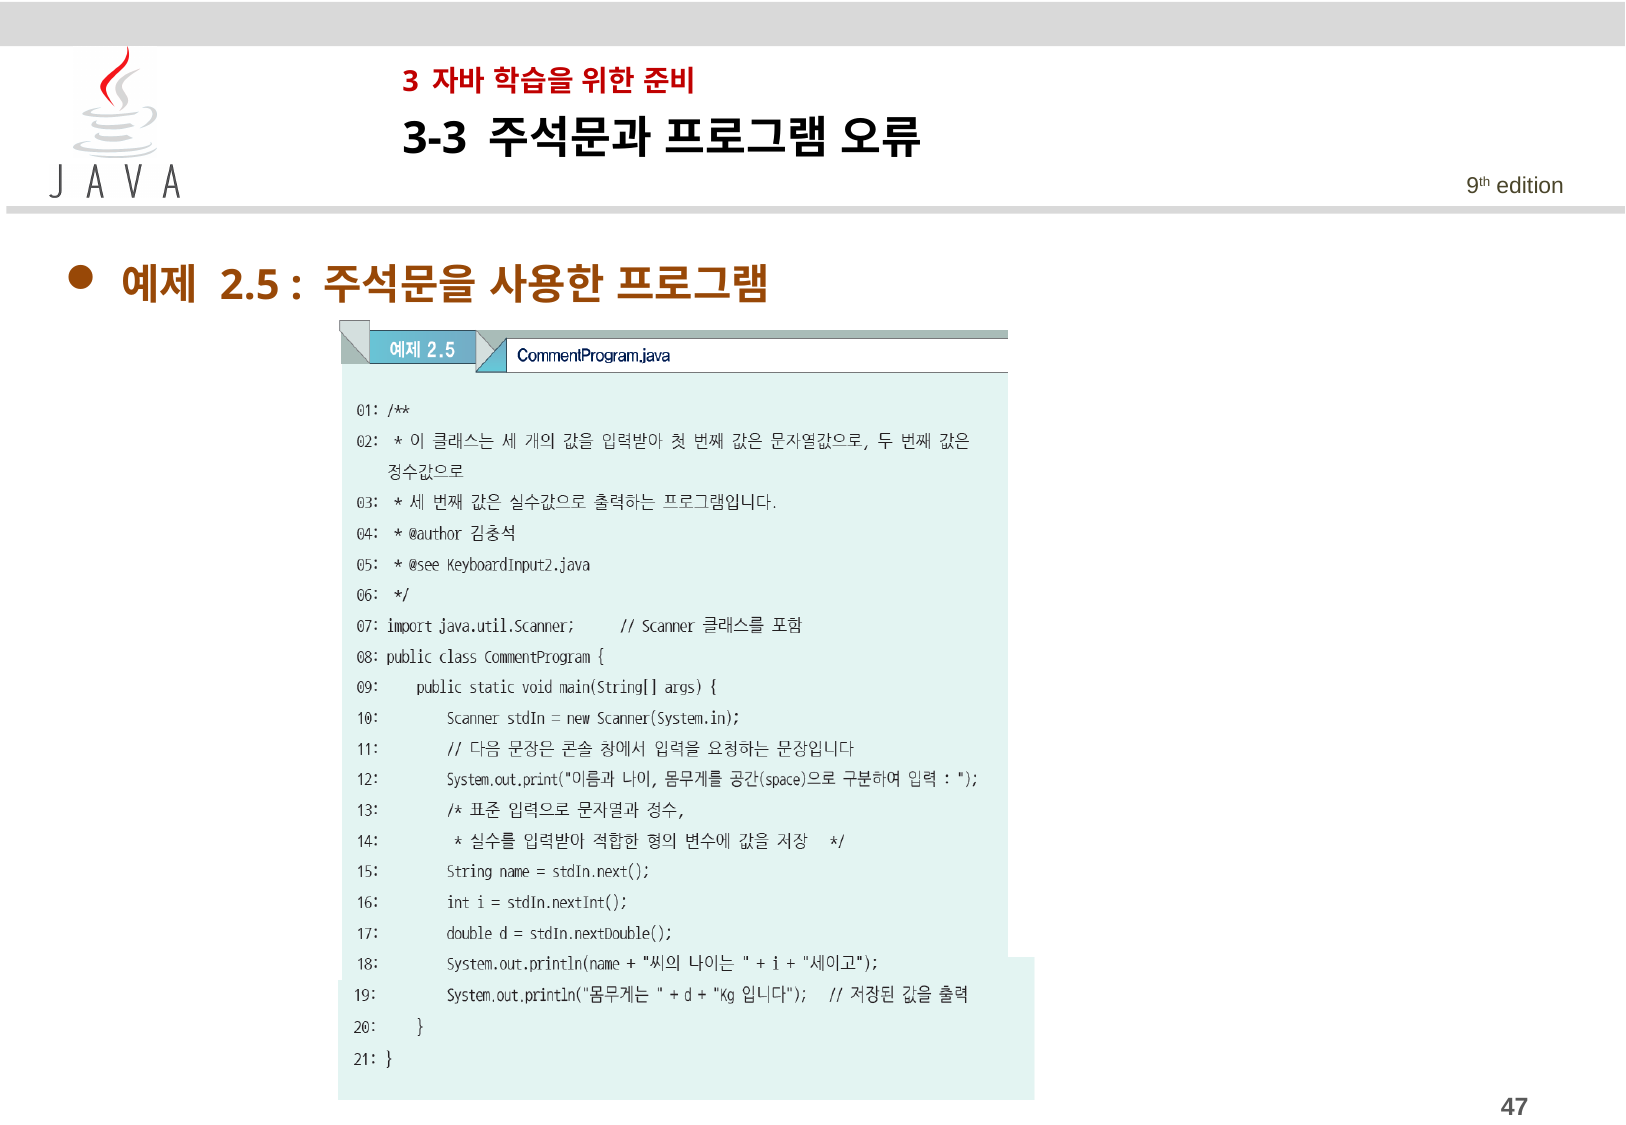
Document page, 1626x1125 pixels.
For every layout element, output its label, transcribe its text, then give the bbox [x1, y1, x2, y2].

list 예제 2.5 : 주석문을 사용한 프로그램 [48, 236, 1564, 1055]
title 3 자바 학습을 위한 준비 [387, 54, 1393, 105]
slide_number 47 [1164, 1074, 1544, 1125]
picture [49, 164, 180, 198]
picture [73, 46, 157, 158]
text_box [337, 316, 1035, 1105]
list 3-3 주석문과 프로그램 오류 [387, 101, 1545, 171]
